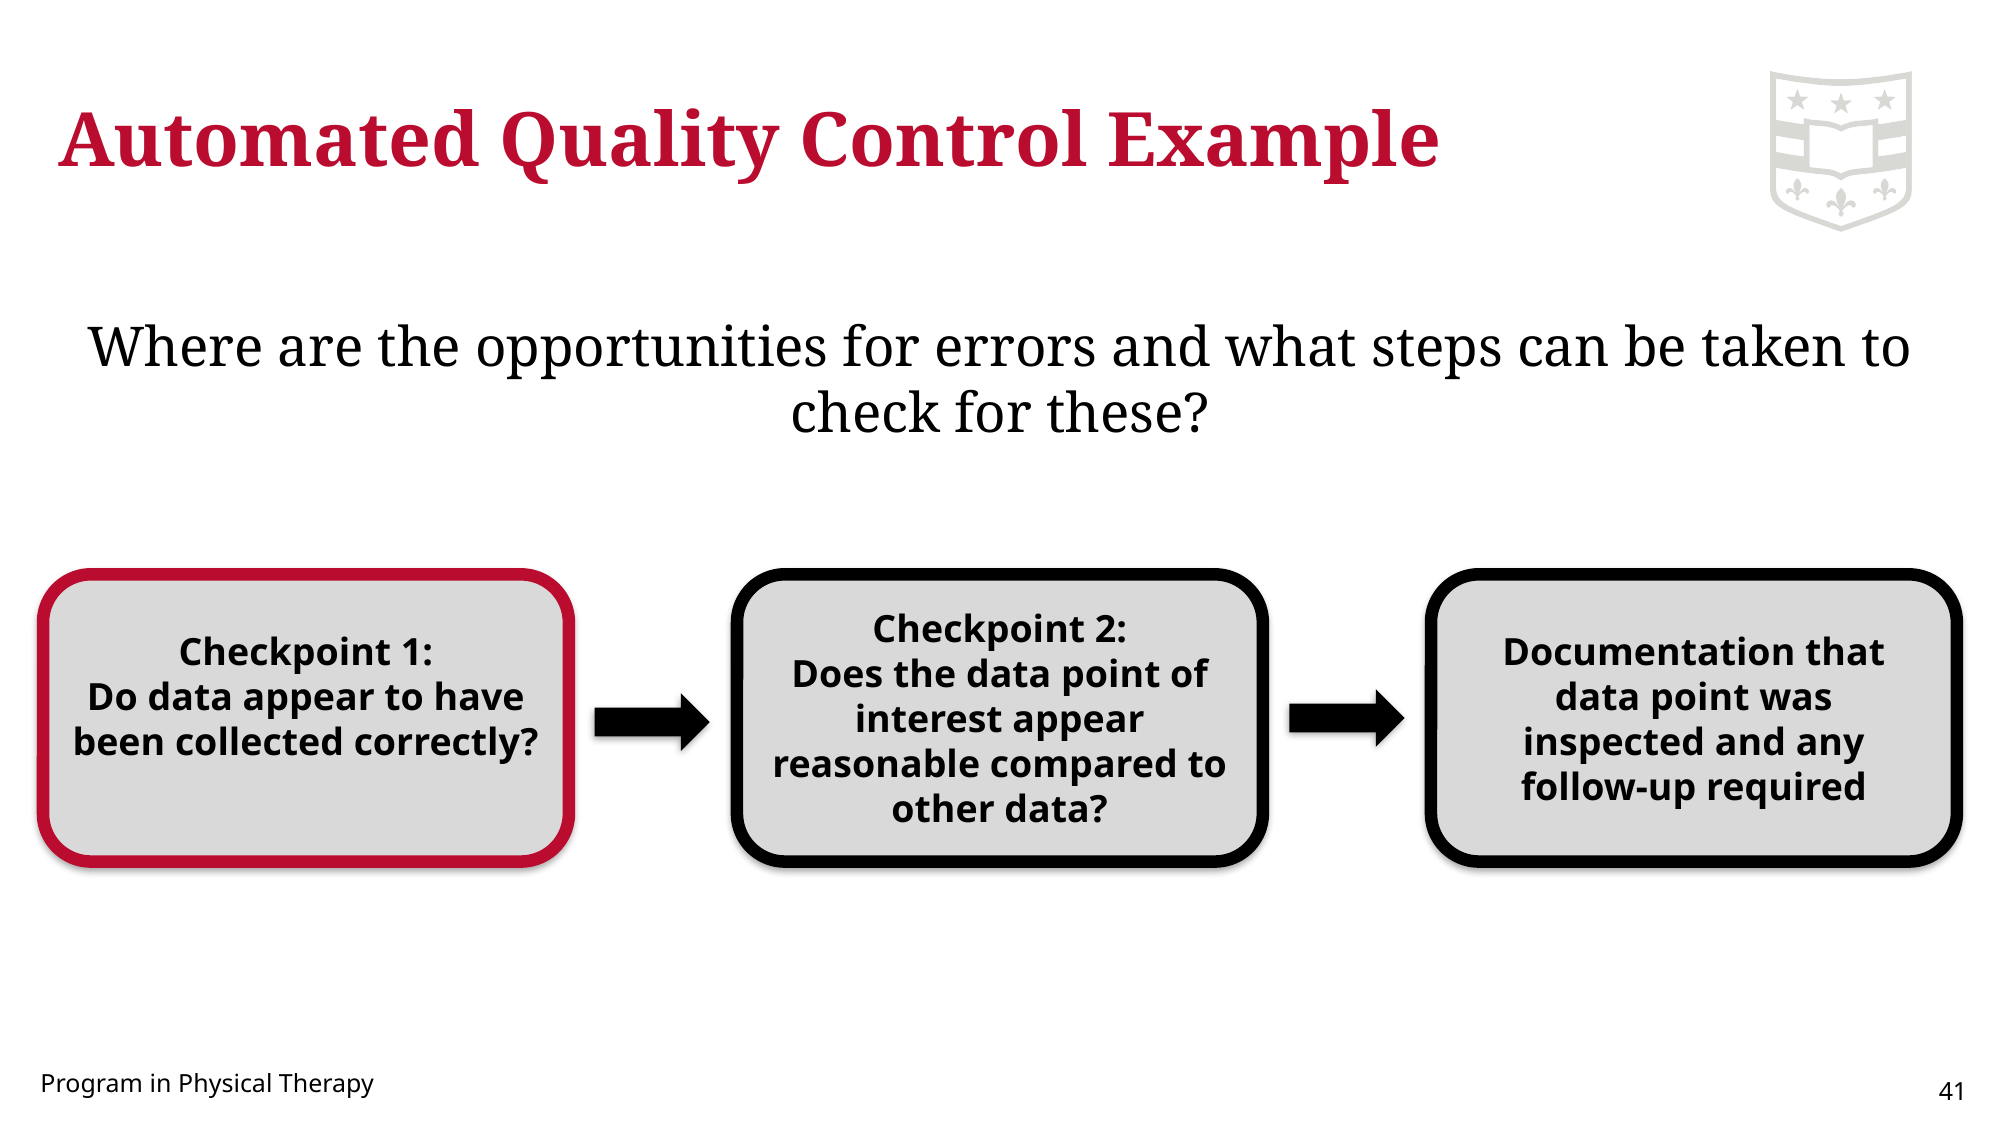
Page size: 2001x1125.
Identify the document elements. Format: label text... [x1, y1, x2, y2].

list Where are the opportunities for errors and what steps can be taken to check for these? [71, 304, 1929, 452]
text_box [1288, 688, 1406, 748]
text_box Documentation that data point was inspected and any follow-up required [1430, 573, 1958, 863]
title Automated Quality Control Example [43, 56, 1627, 218]
text_box [593, 692, 711, 752]
text_box Checkpoint 1: Do data appear to have been collected correctly? [42, 573, 570, 863]
text_box Checkpoint 2: Does the data point of interest appear reasonable compared to other data? [736, 573, 1264, 863]
picture [1770, 71, 1912, 232]
